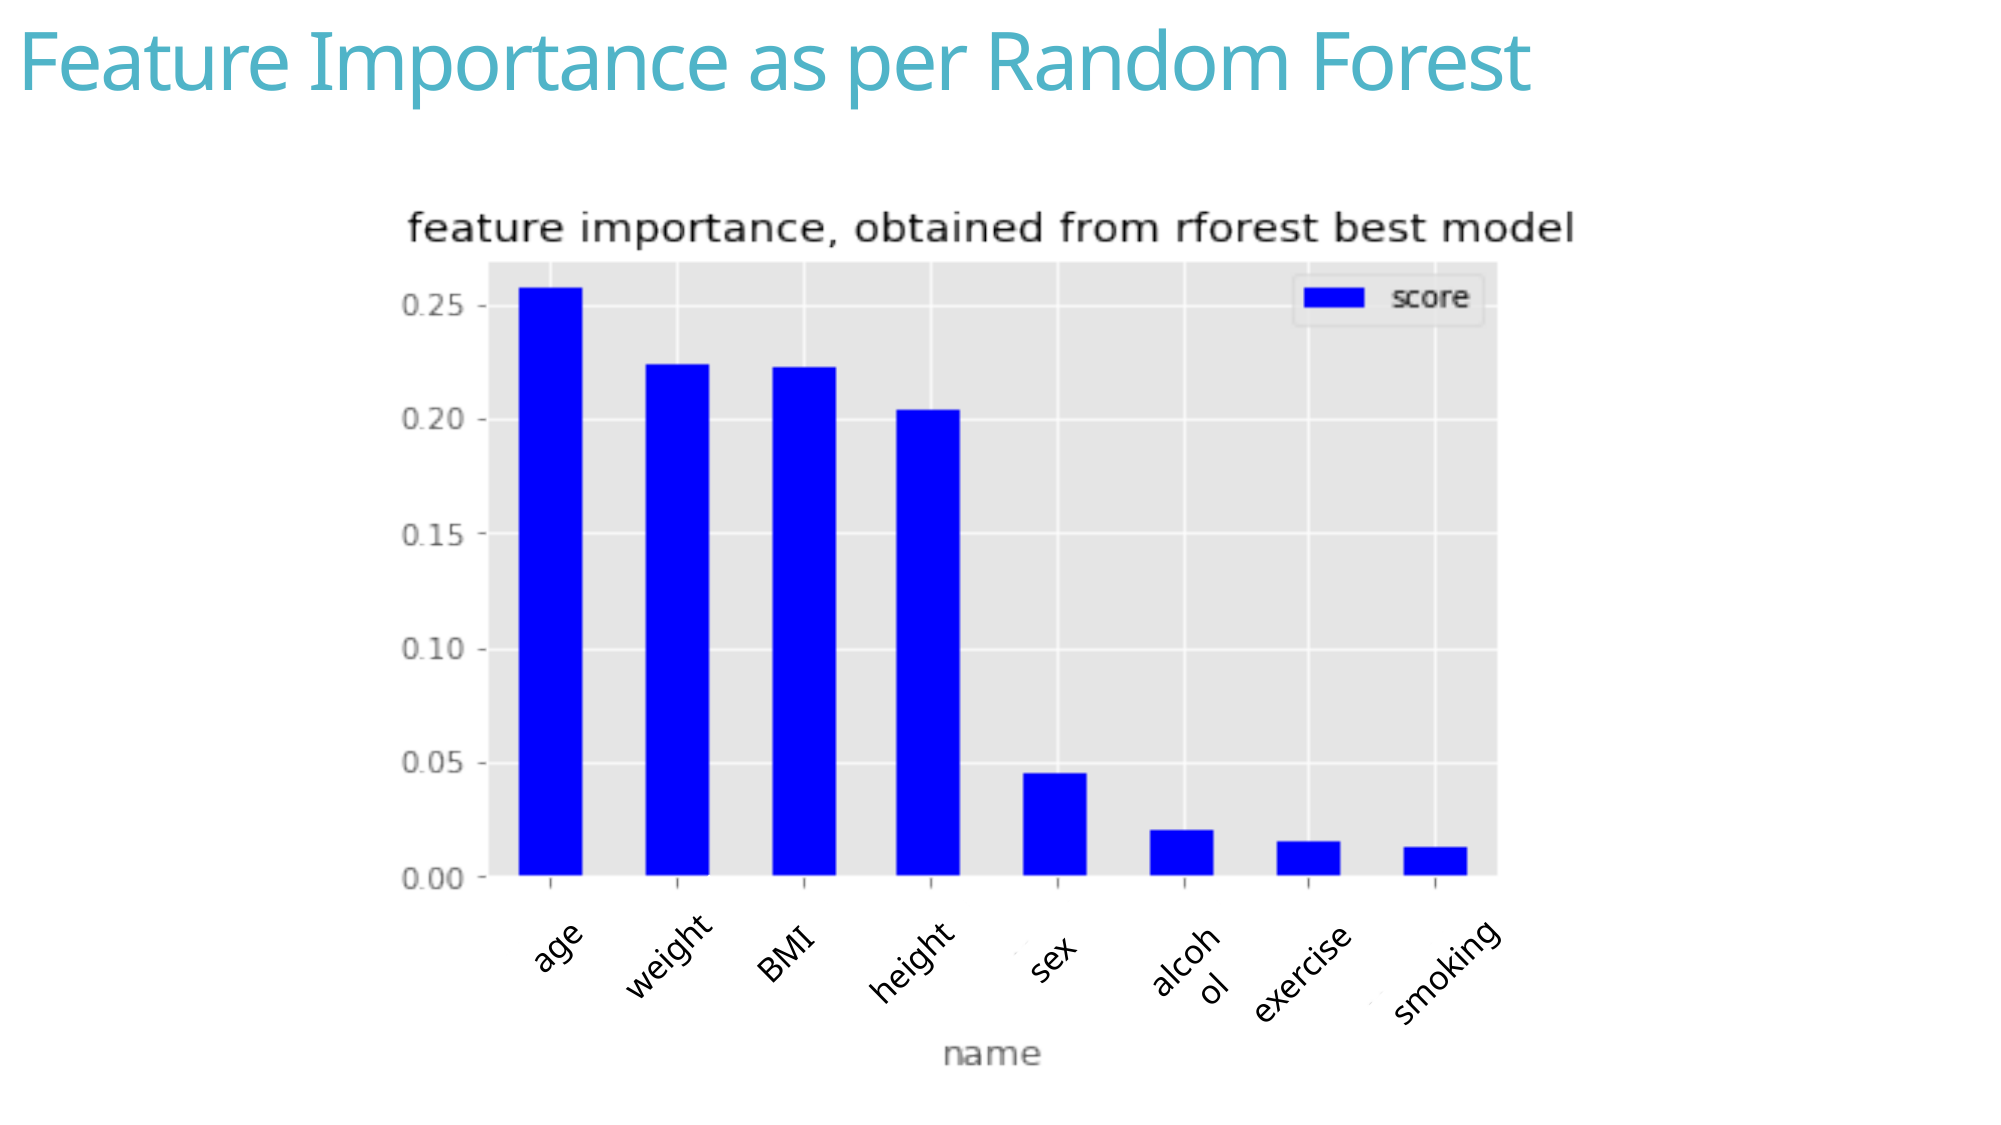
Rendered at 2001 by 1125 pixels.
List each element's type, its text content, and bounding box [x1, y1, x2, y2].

title Feature Importance as per Random Forest [2, 0, 1770, 134]
picture [378, 192, 1599, 1095]
